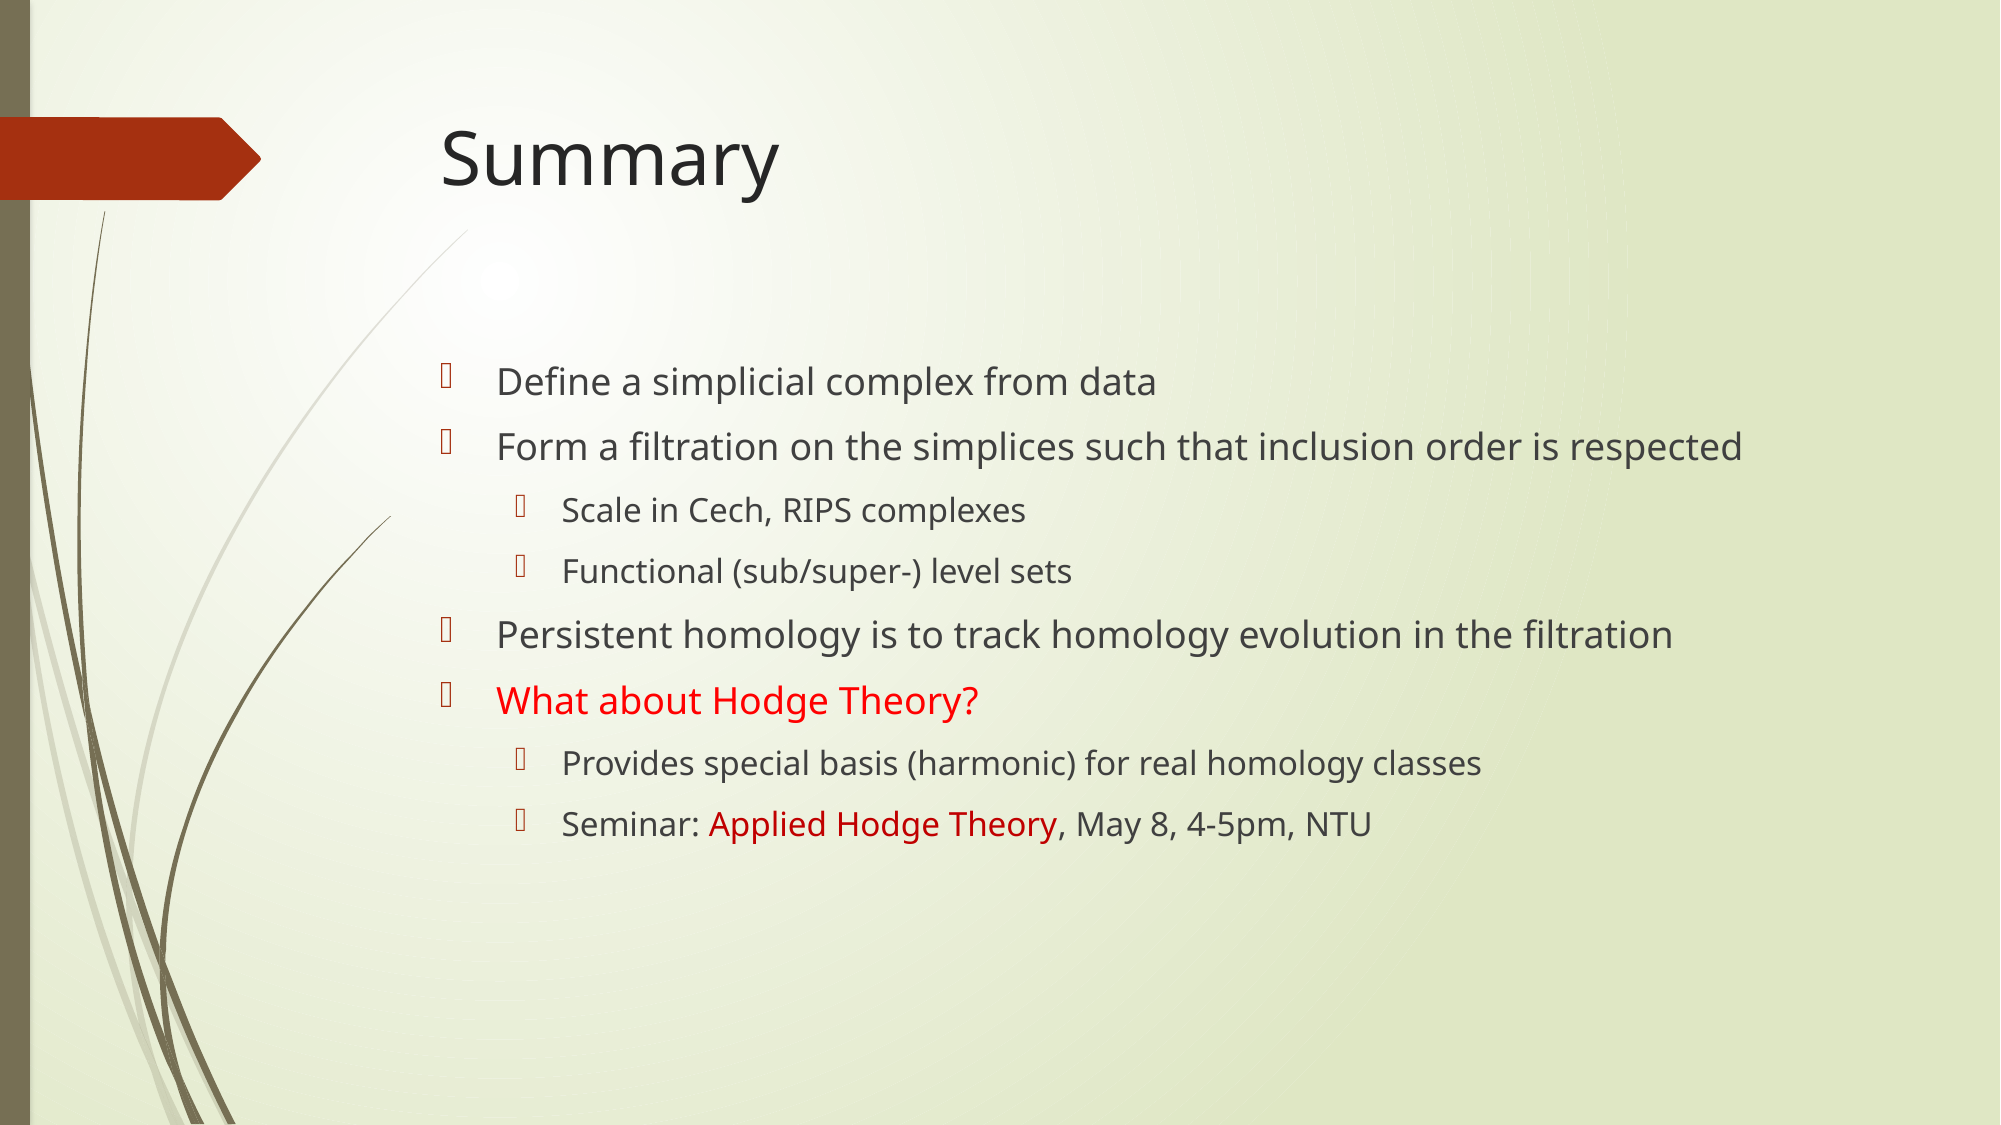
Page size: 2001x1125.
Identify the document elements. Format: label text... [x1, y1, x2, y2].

title Summary [425, 102, 1888, 313]
list Define a simplicial complex from data Form a filtration on the simplices such that inclusion order is respected Scale in Cech, RIPS complexes Functional (sub/super-) level sets Persistent homology is to track homology evolution in the filtration What about Hodge Theory? Provides special basis (harmonic) for real homology classes Seminar: Applied Hodge Theory, May 8, 4-5pm, NTU [424, 350, 1888, 970]
